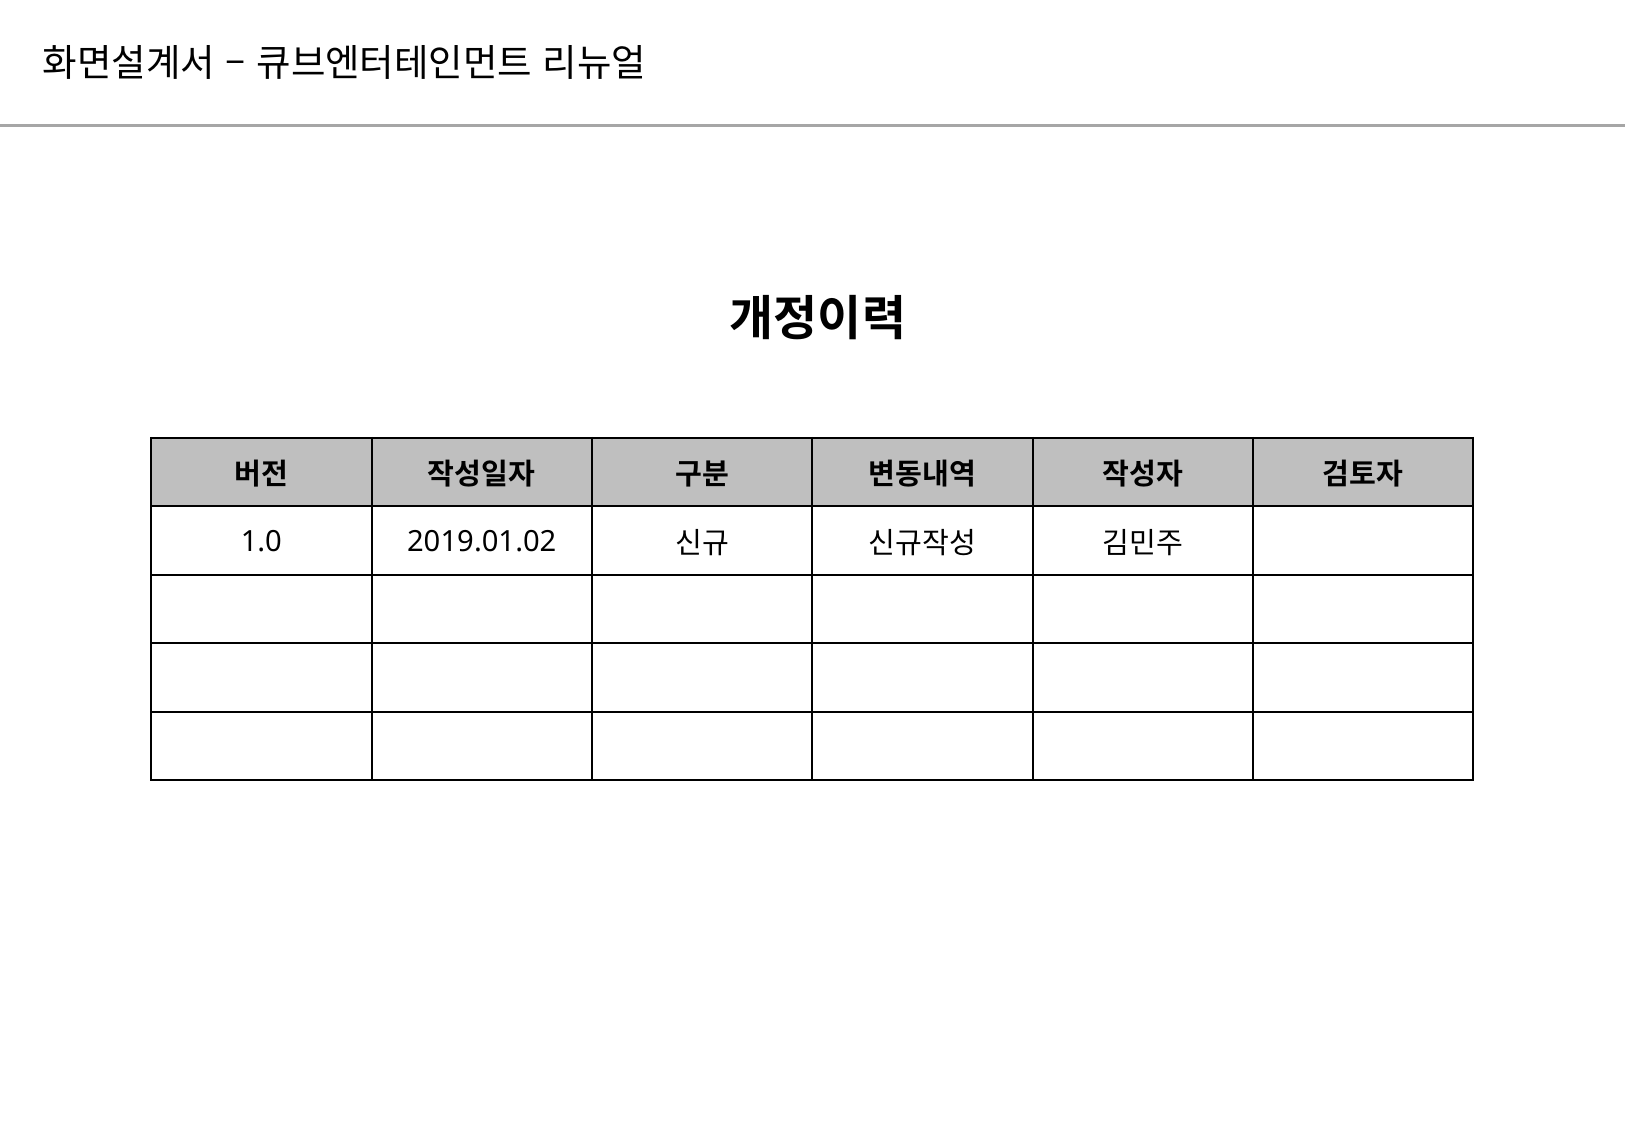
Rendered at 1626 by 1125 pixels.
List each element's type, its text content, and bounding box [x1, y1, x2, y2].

table_cell [1254, 576, 1472, 642]
table_cell 김민주 [1034, 507, 1252, 574]
table_cell [813, 713, 1032, 779]
table_cell [813, 576, 1032, 642]
table_cell 2019.01.02 [373, 507, 591, 574]
table_header 변동내역 [813, 439, 1032, 505]
table_cell [1254, 713, 1472, 779]
table_cell [1034, 576, 1252, 642]
table_cell [593, 576, 811, 642]
table_cell [813, 644, 1032, 711]
text_box 개정이력 [712, 278, 924, 354]
table_cell [1254, 507, 1472, 574]
table_cell [593, 644, 811, 711]
table_cell [593, 713, 811, 779]
table_header 버전 [152, 439, 371, 505]
table_cell [152, 644, 371, 711]
table_cell [1254, 644, 1472, 711]
table_cell [152, 713, 371, 779]
table_header 작성일자 [373, 439, 591, 505]
table_cell [1034, 644, 1252, 711]
table_cell [1034, 713, 1252, 779]
table_cell [152, 576, 371, 642]
table_header 작성자 [1034, 439, 1252, 505]
table_cell 신규작성 [813, 507, 1032, 574]
table_header 구분 [593, 439, 811, 505]
text_box 화면설계서 – 큐브엔터테인먼트 리뉴얼 [0, 30, 1625, 93]
table_cell [373, 576, 591, 642]
table_cell 1.0 [152, 507, 371, 574]
table_cell [373, 713, 591, 779]
table_header 검토자 [1254, 439, 1472, 505]
table_cell 신규 [593, 507, 811, 574]
table_cell [373, 644, 591, 711]
